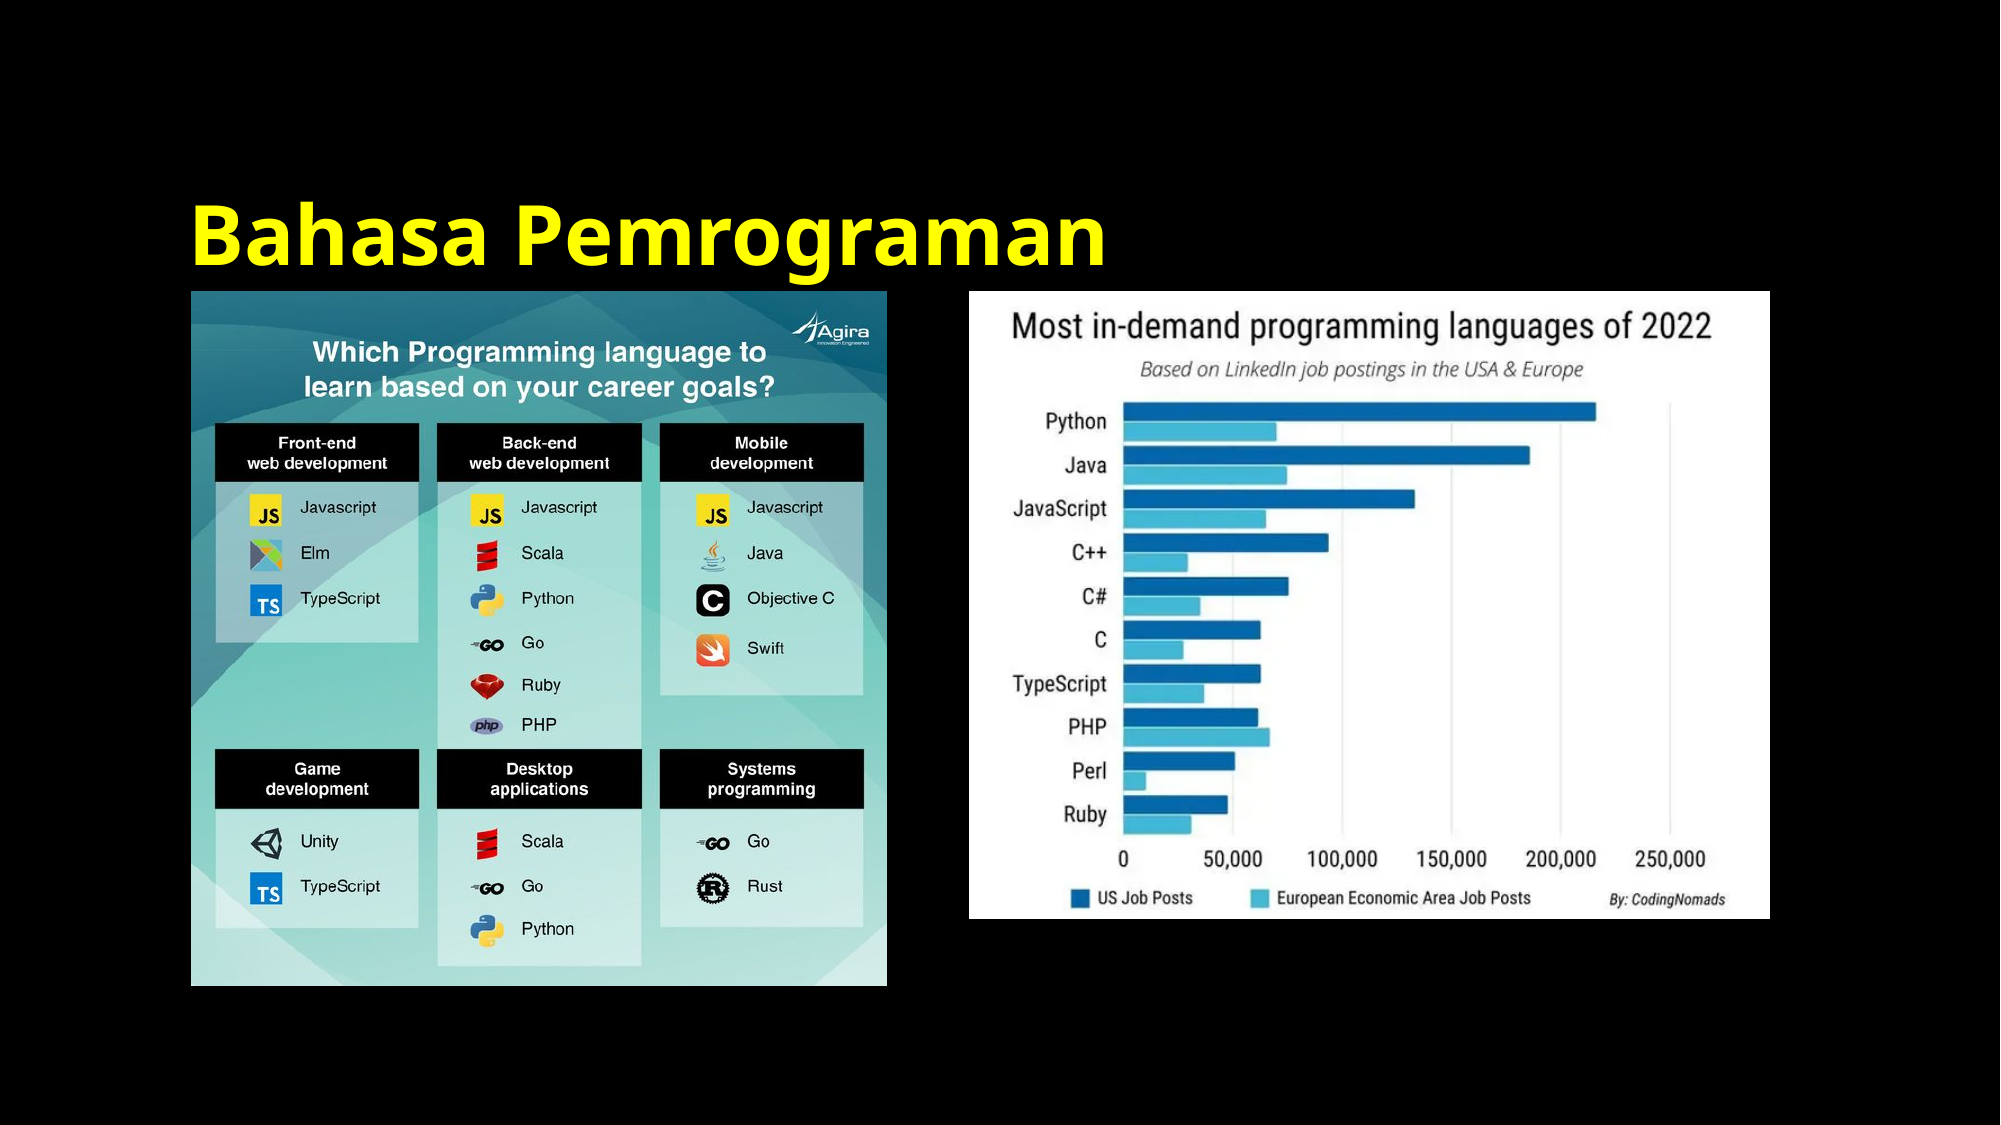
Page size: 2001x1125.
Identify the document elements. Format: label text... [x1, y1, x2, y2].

picture [191, 291, 887, 986]
picture [969, 291, 1770, 919]
title Bahasa Pemrograman [173, 120, 1673, 292]
